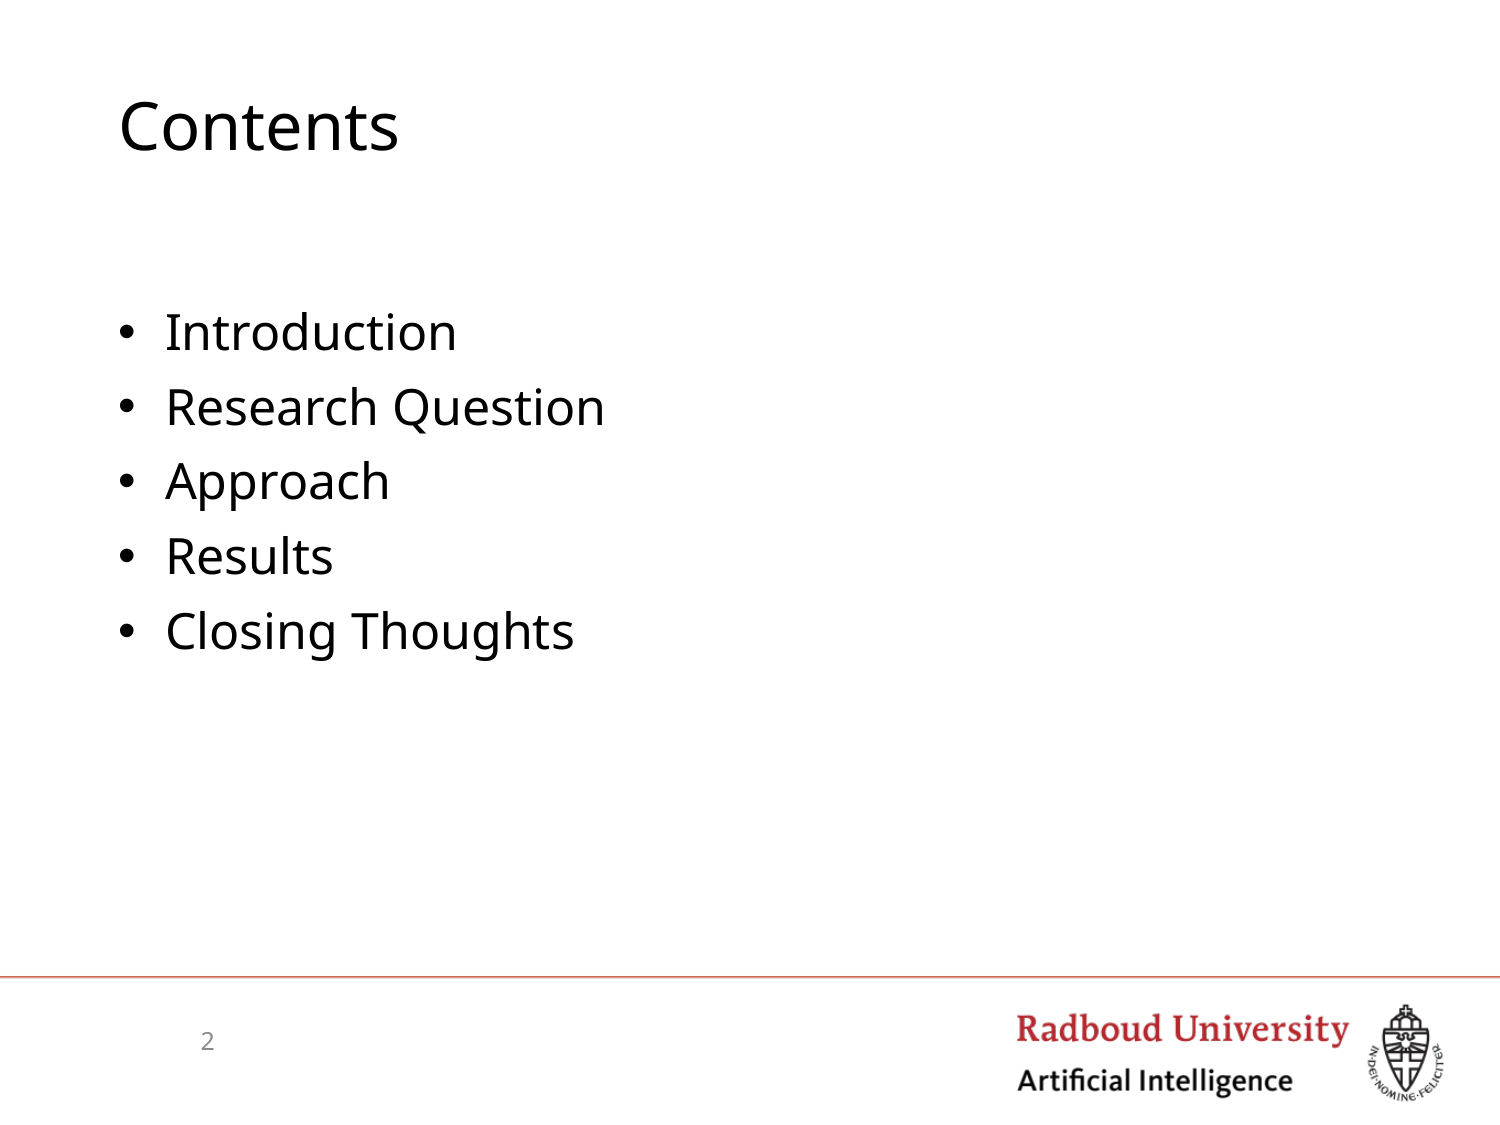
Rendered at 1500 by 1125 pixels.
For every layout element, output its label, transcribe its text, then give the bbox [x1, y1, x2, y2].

title Contents [103, 59, 1397, 278]
slide_number 2 [103, 1012, 230, 1073]
list Introduction Research Question Approach Results Closing Thoughts [103, 299, 1397, 948]
